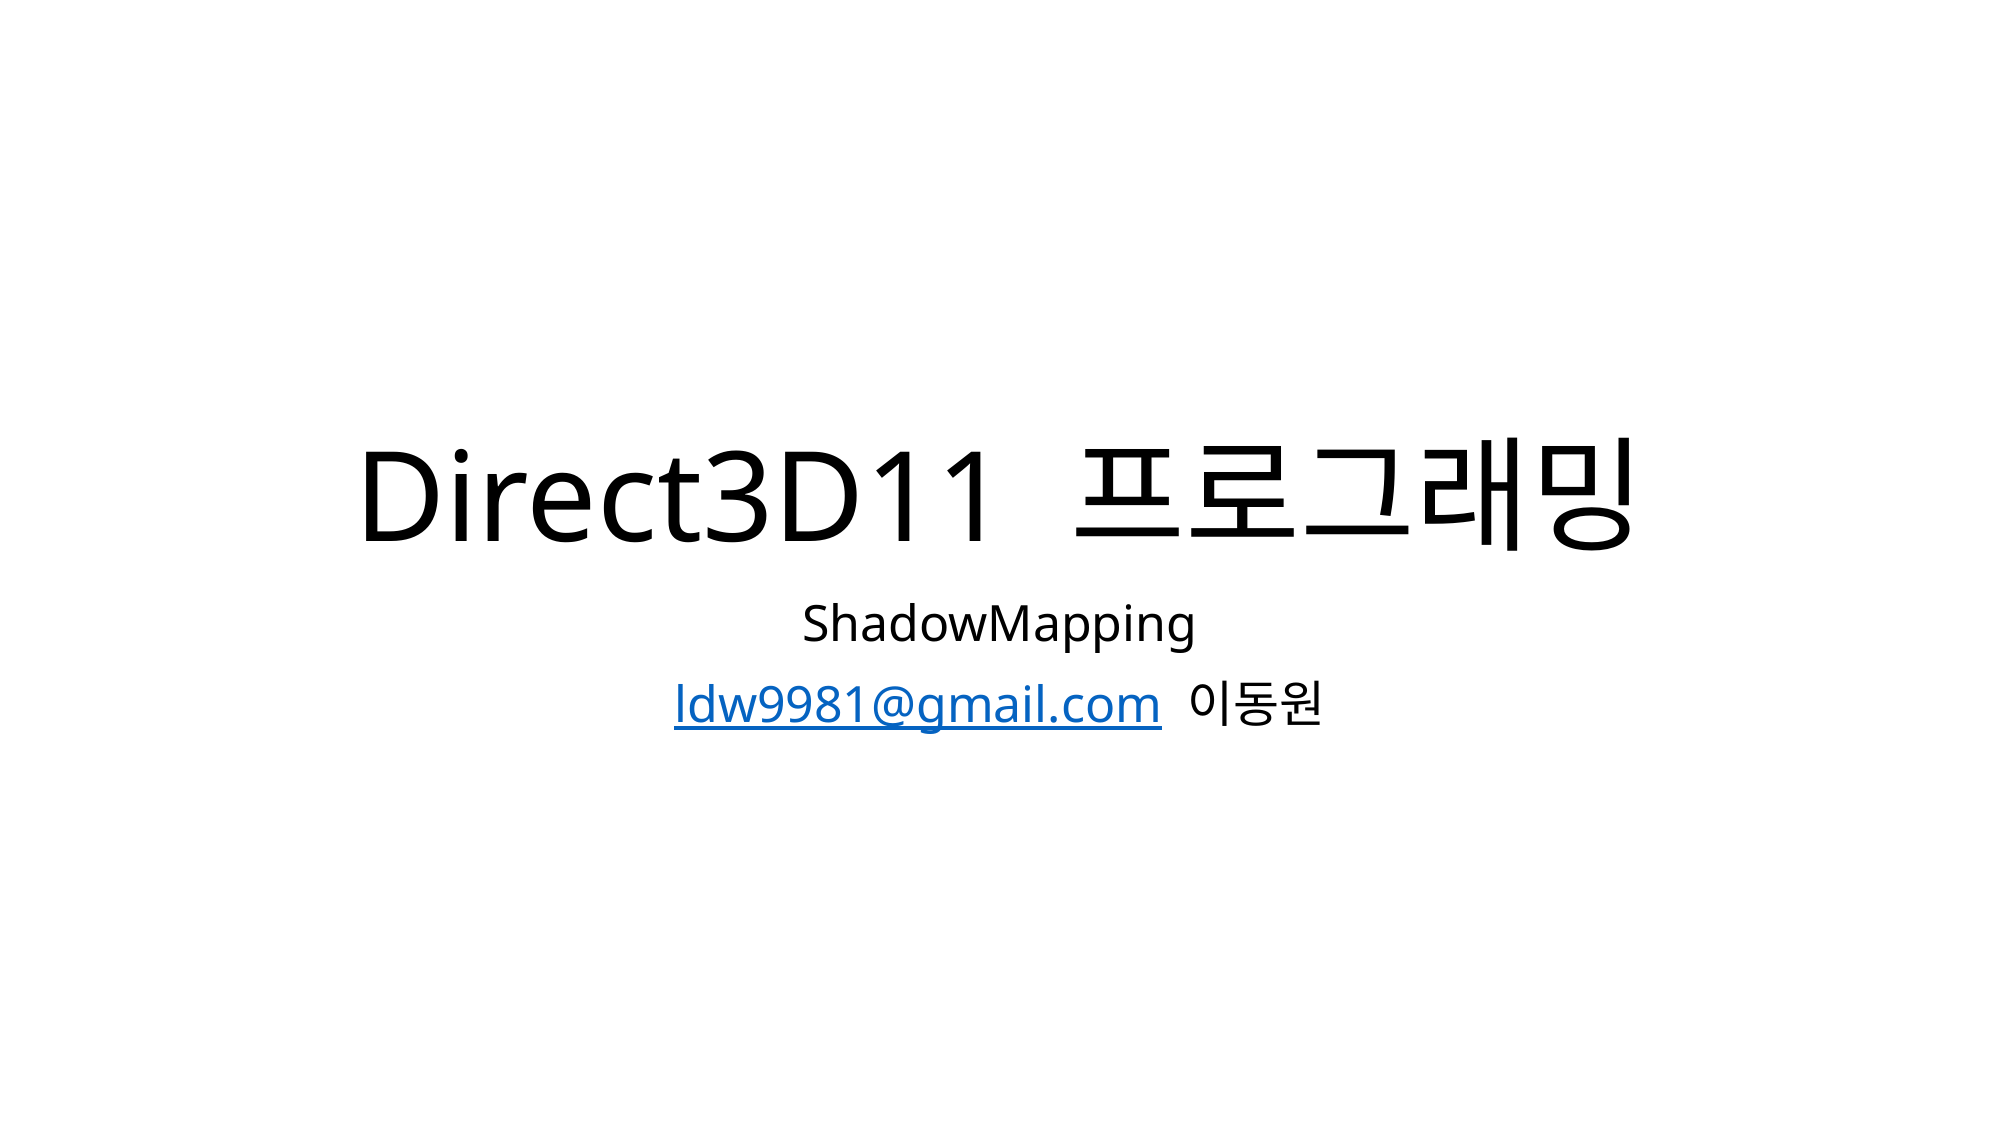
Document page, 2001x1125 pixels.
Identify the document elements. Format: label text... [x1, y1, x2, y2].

title Direct3D11 프로그래밍 [249, 184, 1750, 576]
subtitle ShadowMapping ldw9981@gmail.com 이동원 [249, 590, 1750, 863]
